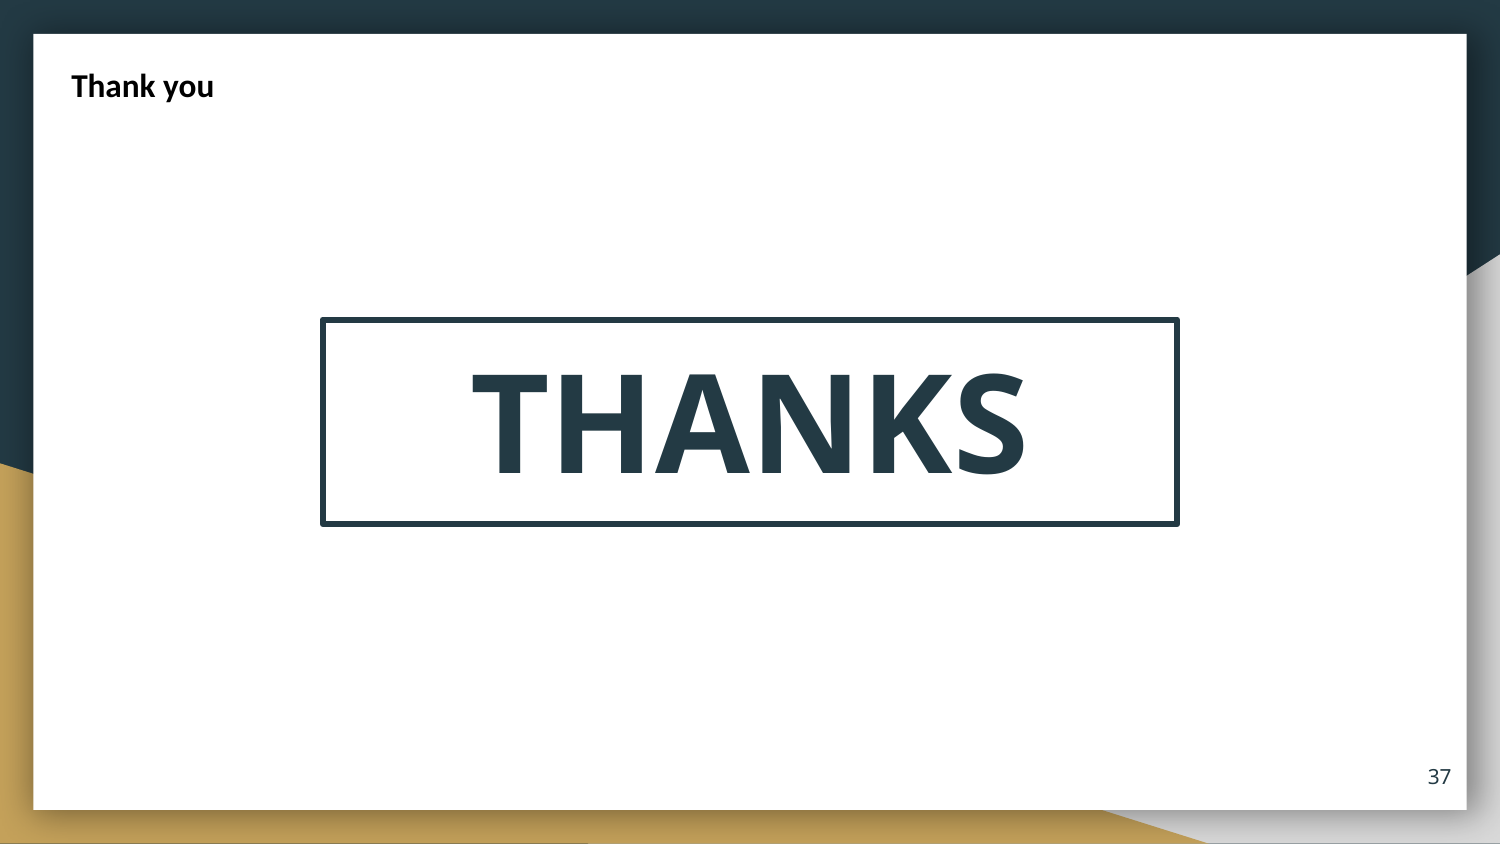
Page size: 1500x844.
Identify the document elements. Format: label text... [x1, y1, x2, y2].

text_box Thank you [56, 49, 762, 120]
text_box THANKS [322, 319, 1178, 524]
slide_number 37 [1376, 745, 1467, 810]
